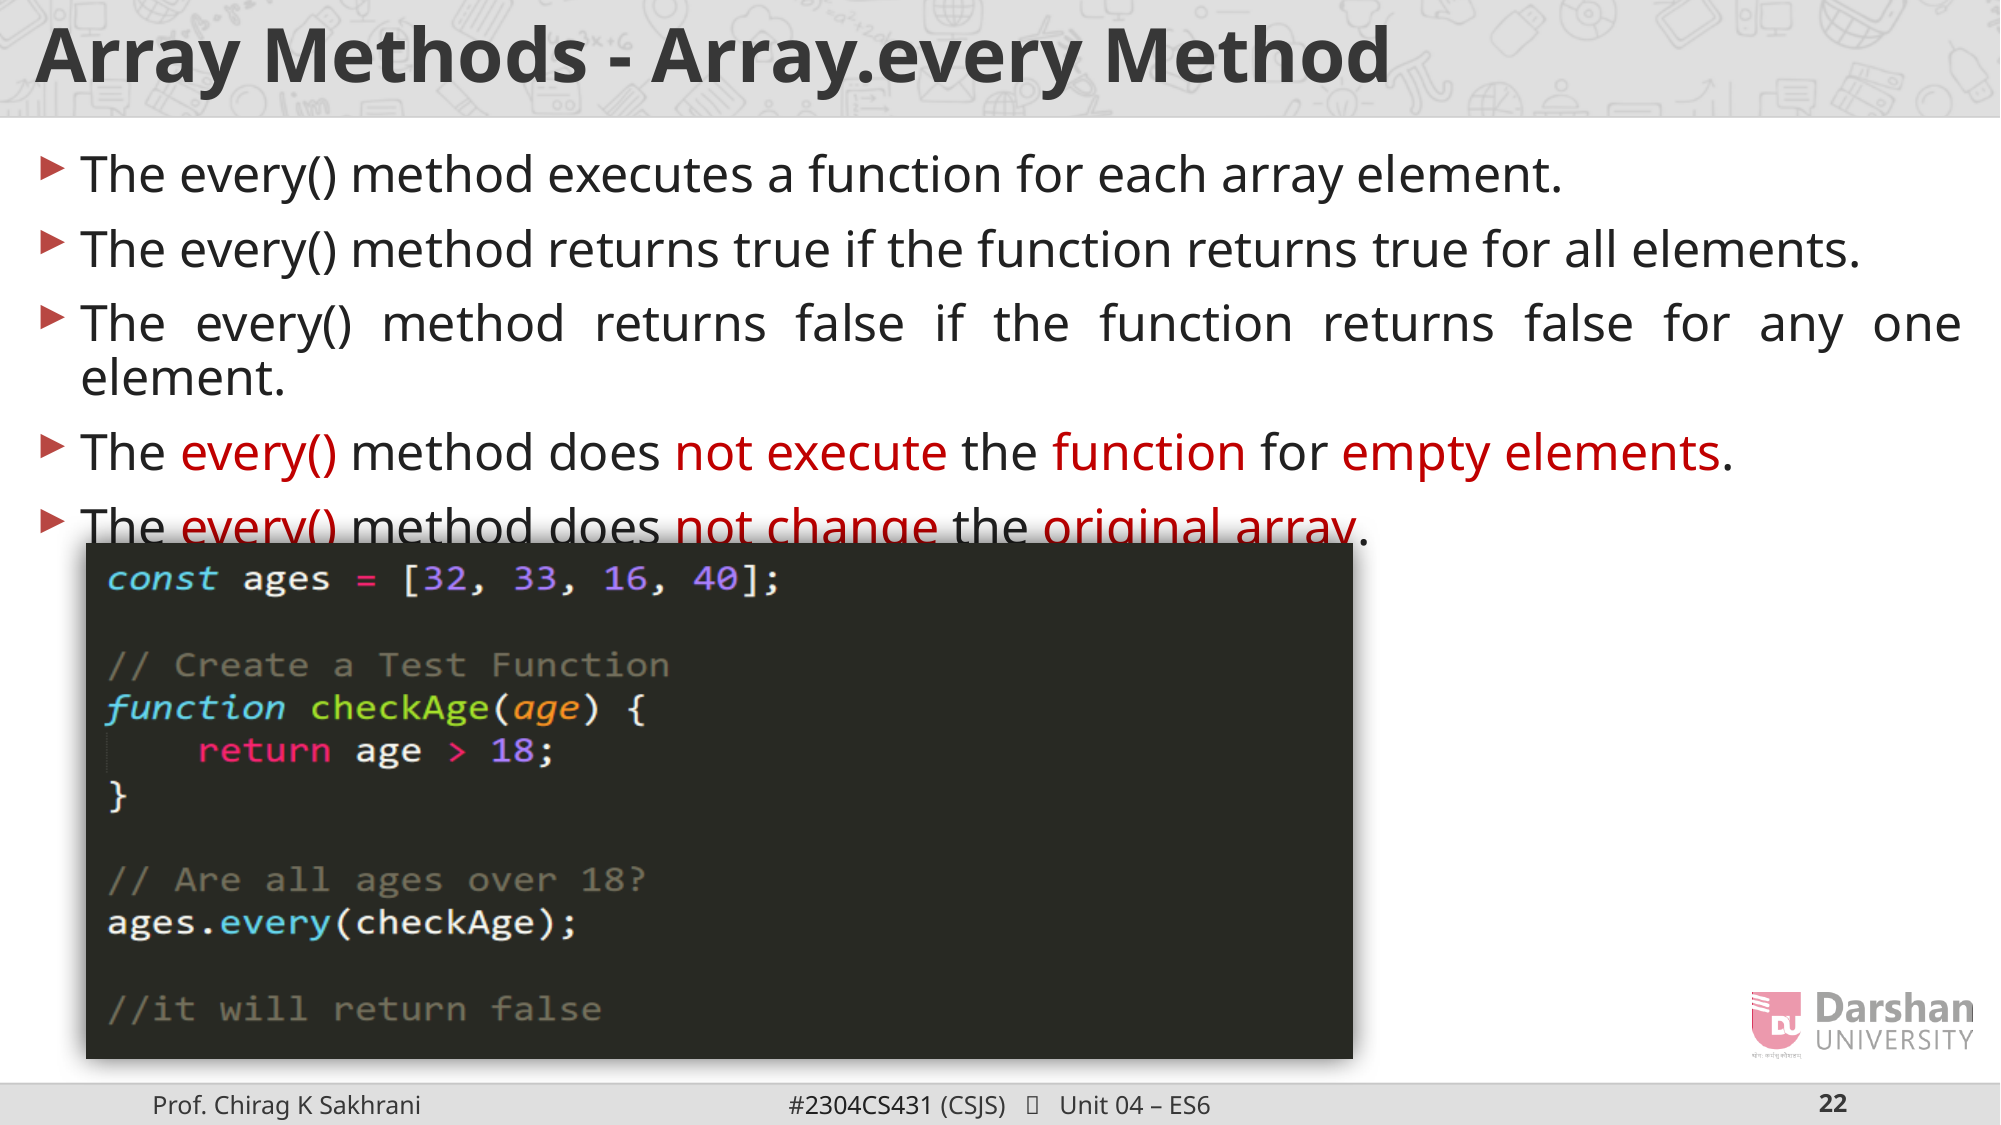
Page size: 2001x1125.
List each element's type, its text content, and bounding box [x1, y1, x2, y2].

picture [86, 543, 1353, 1059]
list The every() method executes a function for each array element. The every() method returns true if the function returns true for all elements. The every() method returns false if the function returns false for any one element. The every() method does not execute the function for empty elements. The every() method does not change the original array. [21, 141, 1979, 1059]
title Array Methods - Array.every Method [0, 0, 2000, 117]
